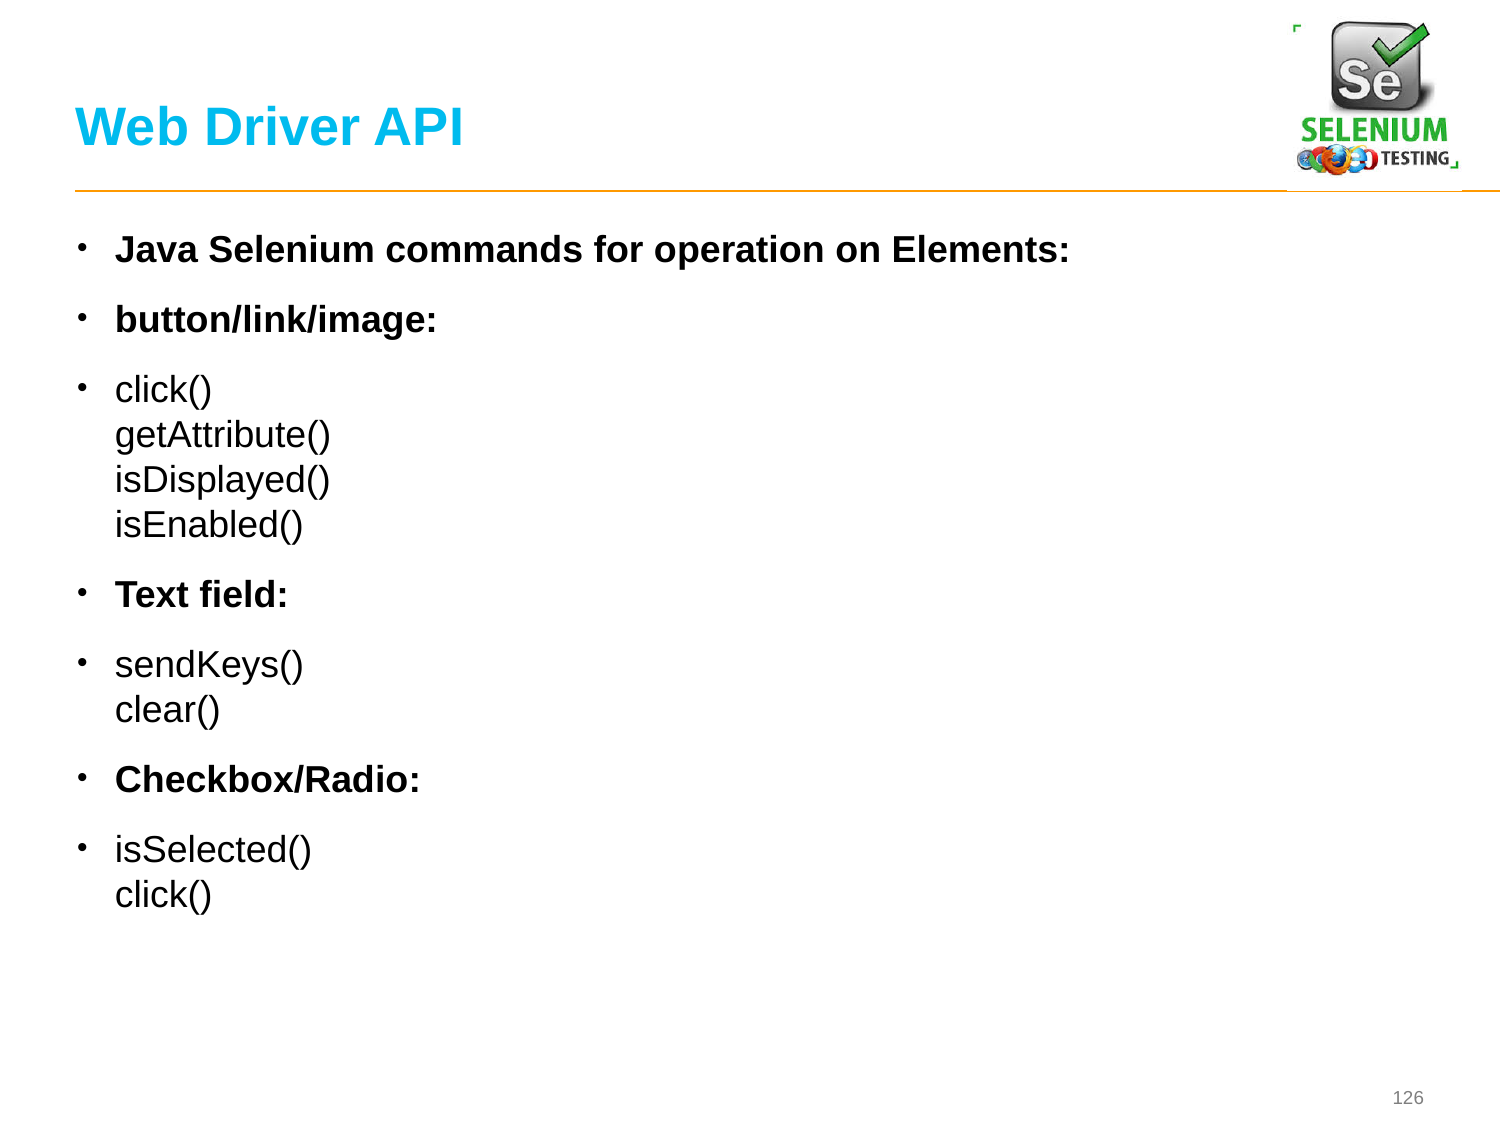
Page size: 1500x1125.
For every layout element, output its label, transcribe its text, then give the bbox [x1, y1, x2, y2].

picture [1287, 16, 1462, 191]
title Web Driver API [75, 27, 1422, 157]
list Java Selenium commands for operation on Elements: button/link/image: click() getAttribute() isDisplayed() isEnabled() Text field: sendKeys() clear() Checkbox/Radio: isSelected() click() [77, 224, 1427, 1088]
